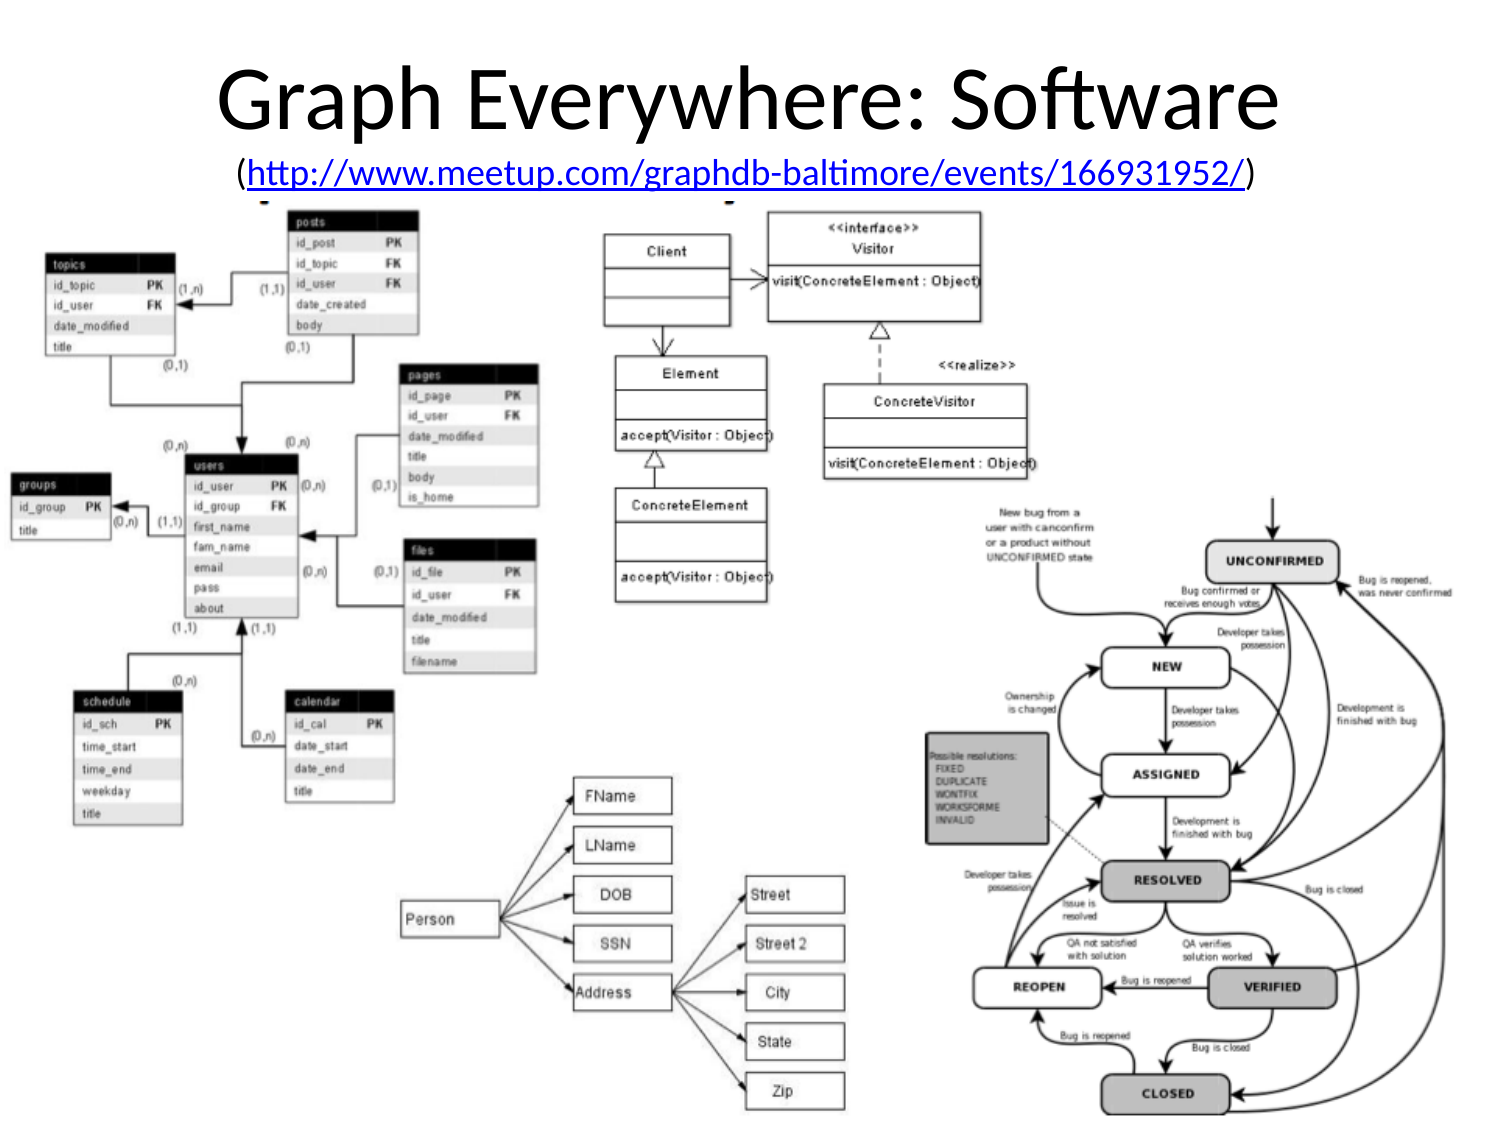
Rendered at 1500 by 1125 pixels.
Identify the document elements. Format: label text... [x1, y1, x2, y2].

title Graph Everywhere: Software (http://www.meetup.com/graphdb-baltimore/events/166931952/) [75, 21, 1425, 199]
picture [0, 201, 1500, 1125]
